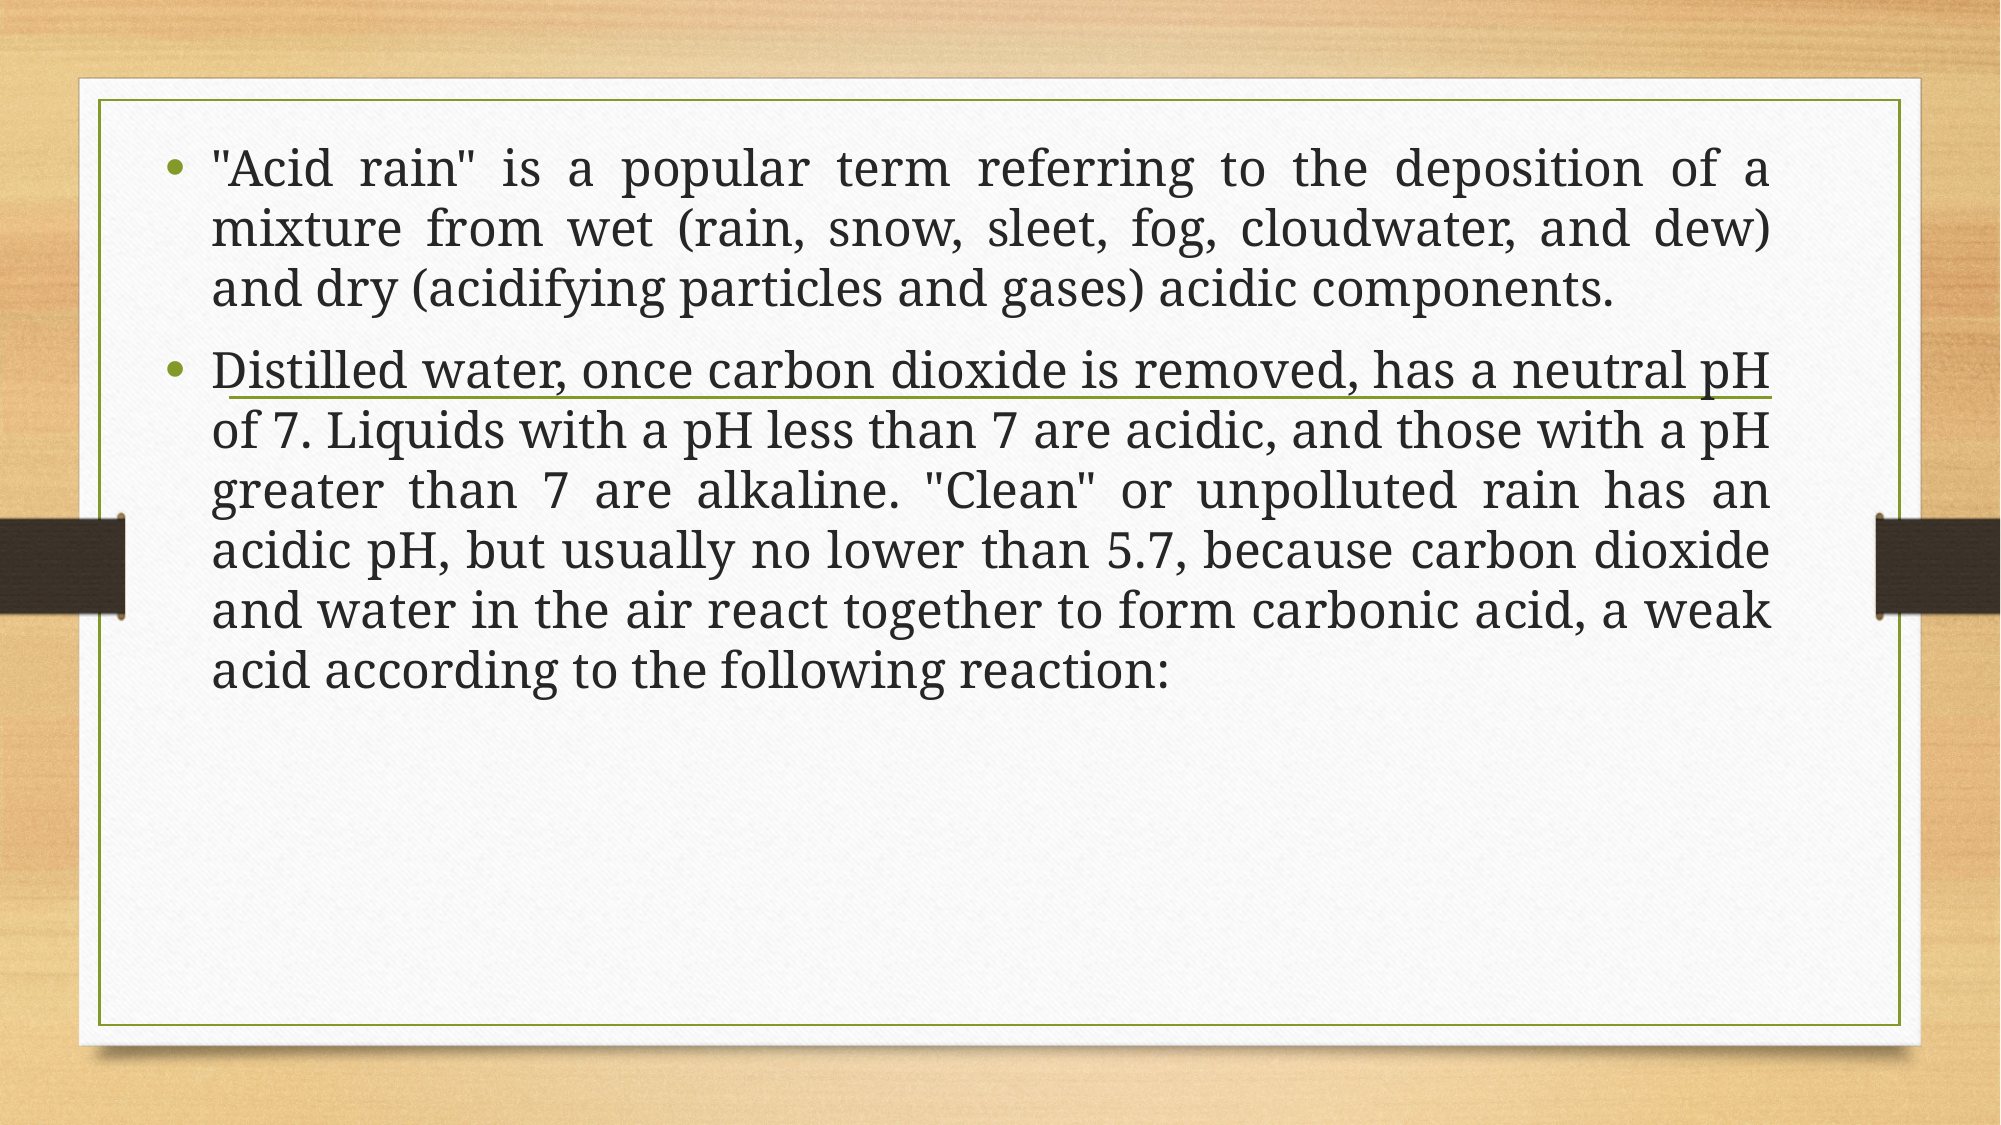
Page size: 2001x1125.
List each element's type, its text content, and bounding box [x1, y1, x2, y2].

picture [0, 0, 2001, 1125]
list "Acid rain" is a popular term referring to the deposition of a mixture from wet (rain, snow, sleet, fog, cloudwater, and dew) and dry (acidifying particles and gases) acidic components. Distilled water, once carbon dioxide is removed, has a neutral pH of 7. Liquids with a pH less than 7 are acidic, and those with a pH greater than 7 are alkaline. "Clean" or unpolluted rain has an acidic pH, but usually no lower than 5.7, because carbon dioxide and water in the air react together to form carbonic acid, a weak acid according to the following reaction: [150, 128, 1788, 964]
